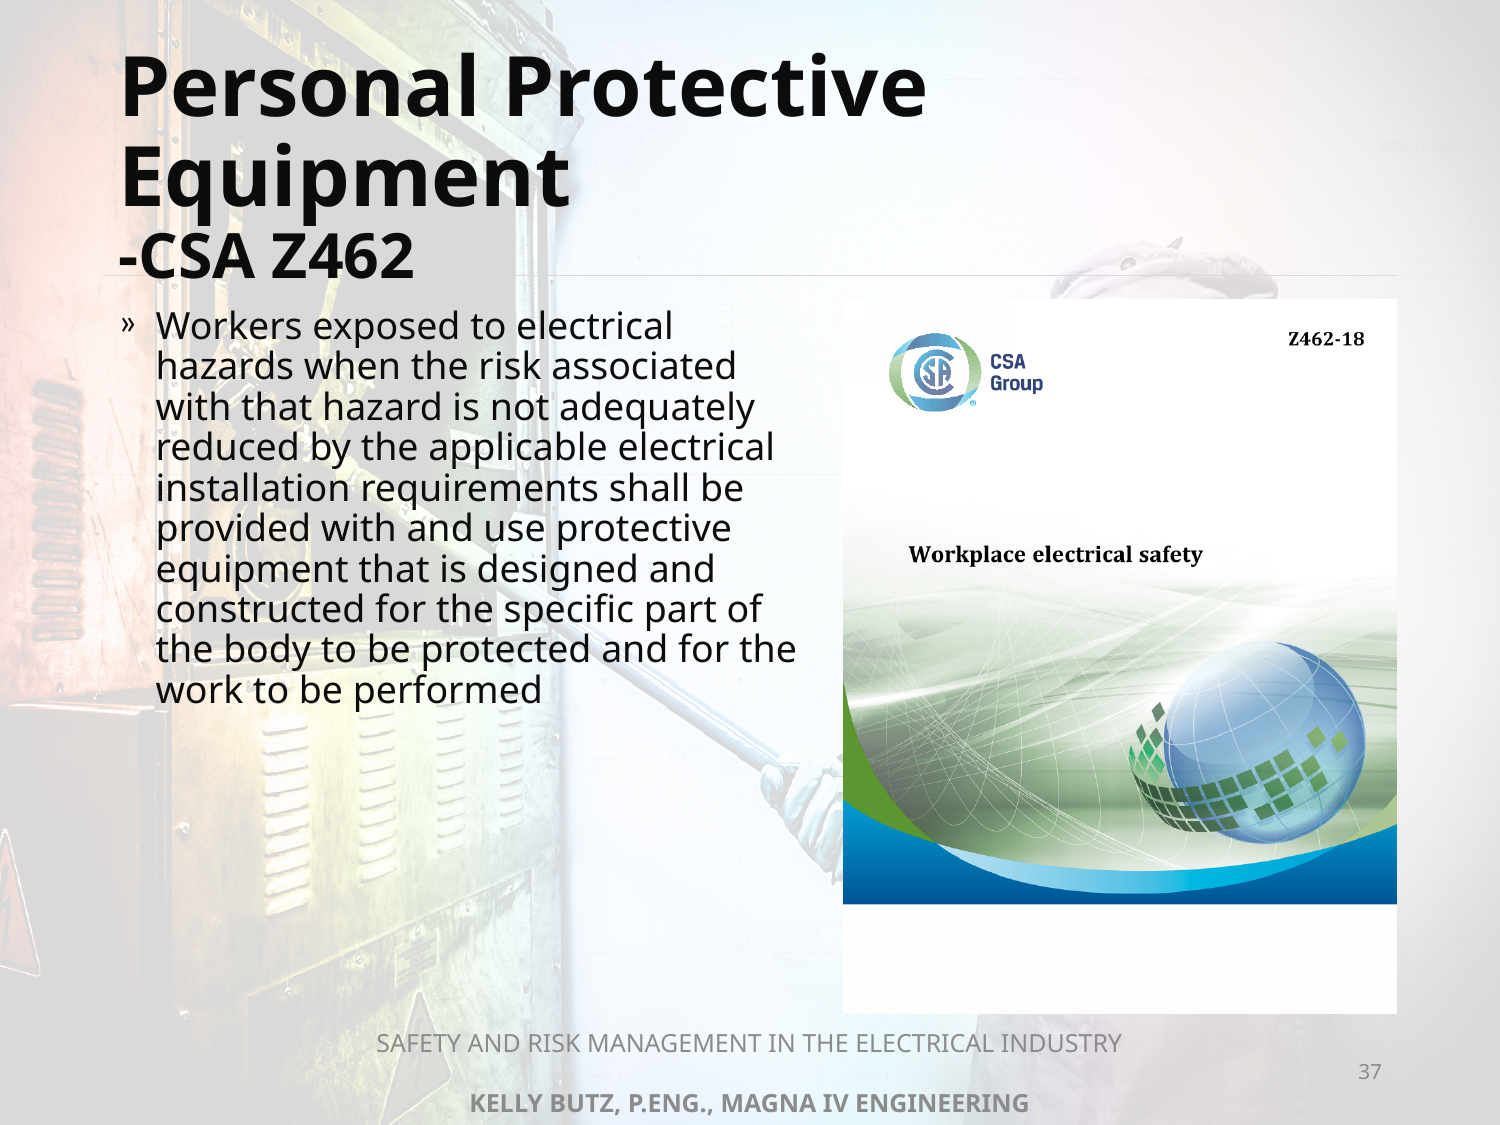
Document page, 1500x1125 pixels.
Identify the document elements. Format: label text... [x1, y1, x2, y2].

slide_number 37 [1141, 1042, 1397, 1103]
footer SAFETY AND RISK MANAGEMENT IN THE ELECTRICAL INDUSTRY KELLY BUTZ, P.ENG., MAGNA IV ENGINEERING [358, 1042, 1141, 1103]
title Personal Protective Equipment -CSA Z462 [103, 59, 1397, 278]
picture [842, 299, 1397, 1014]
list Workers exposed to electrical hazards when the risk associated with that hazard is not adequately reduced by the applicable electrical installation requirements shall be provided with and use protective equipment that is designed and constructed for the specific part of the body to be protected and for the work to be performed [103, 299, 827, 1014]
